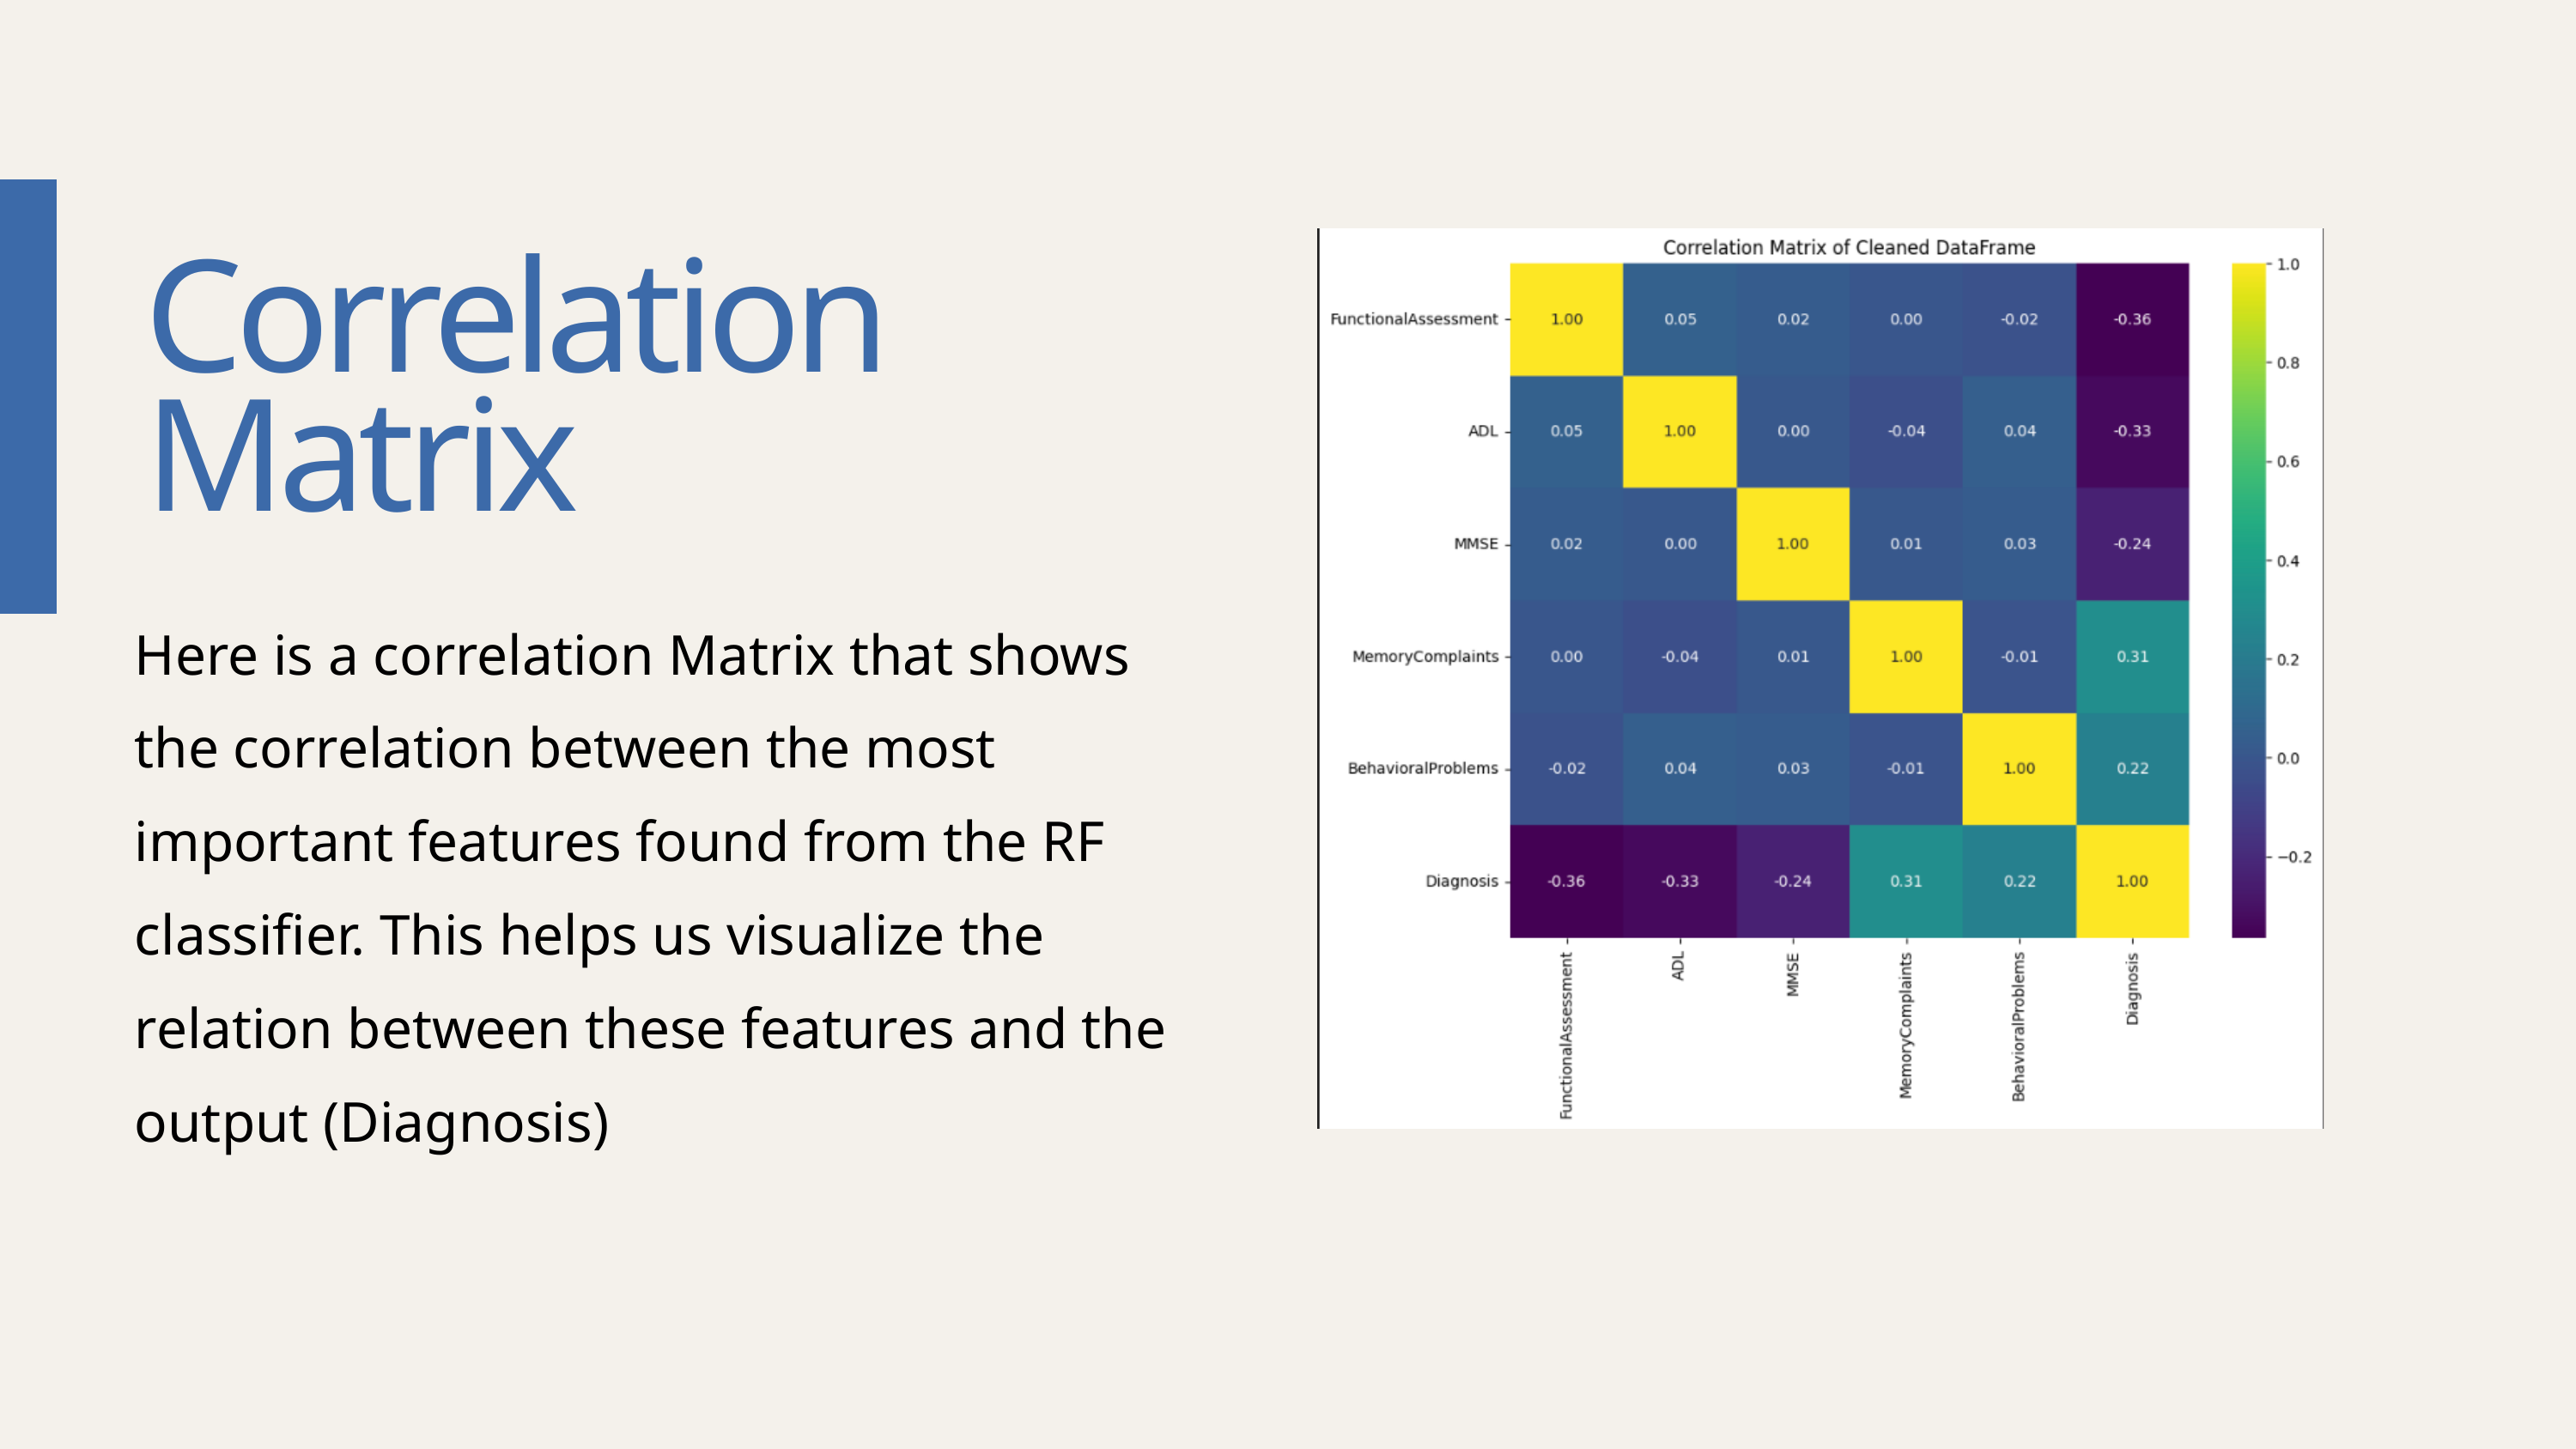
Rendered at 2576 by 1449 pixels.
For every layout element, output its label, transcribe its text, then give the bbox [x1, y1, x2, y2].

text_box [0, 179, 57, 615]
text_box [1317, 228, 2324, 1129]
text_box Correlation Matrix [144, 264, 1240, 543]
text_box Here is a correlation Matrix that shows the correlation between the most important features found from the RF classifier. This helps us visualize the relation between these features and the output (Diagnosis) [134, 592, 1176, 1153]
